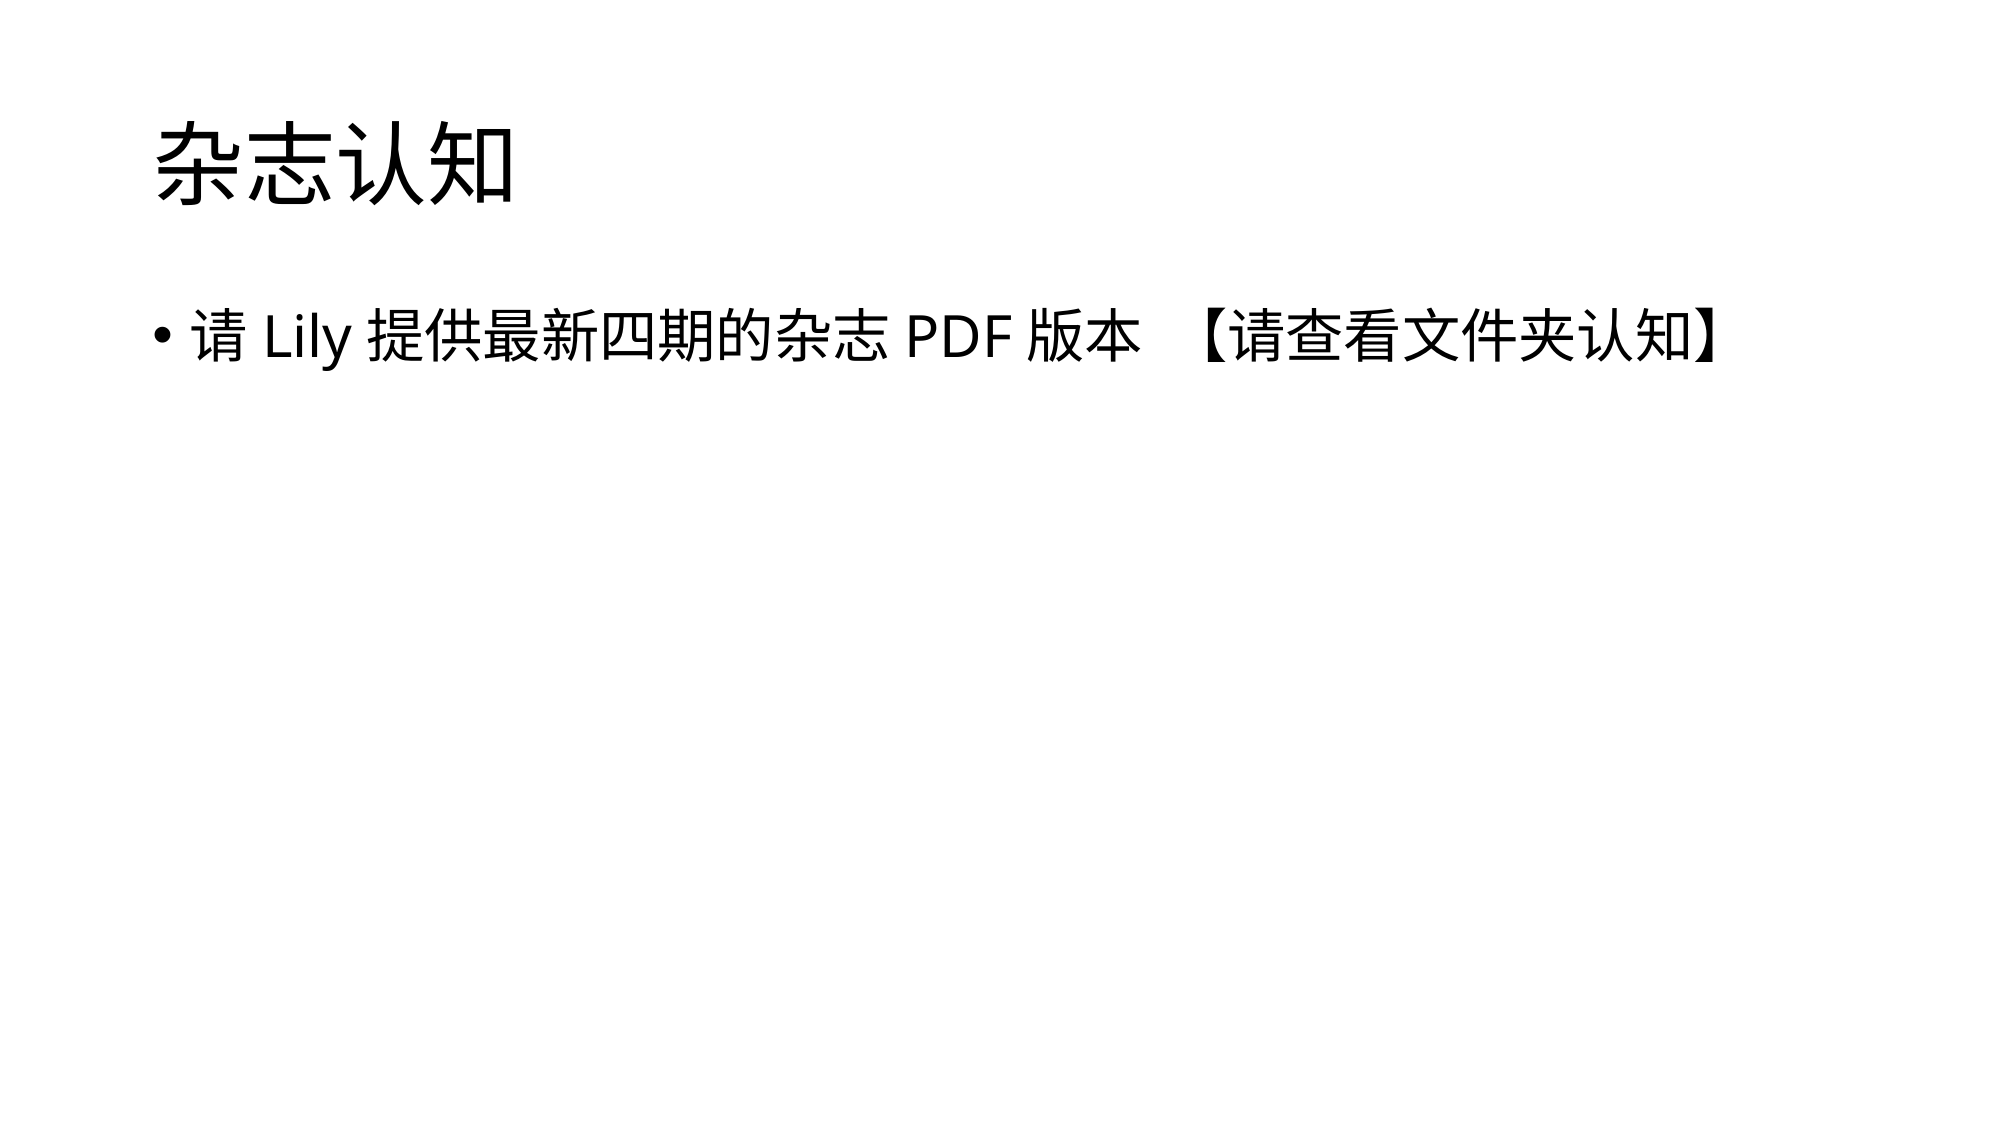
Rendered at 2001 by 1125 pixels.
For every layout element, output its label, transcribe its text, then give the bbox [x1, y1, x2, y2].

title 杂志认知 [137, 59, 1863, 278]
list 请Lily提供最新四期的杂志PDF版本 【请查看文件夹认知】 [137, 299, 1863, 1014]
